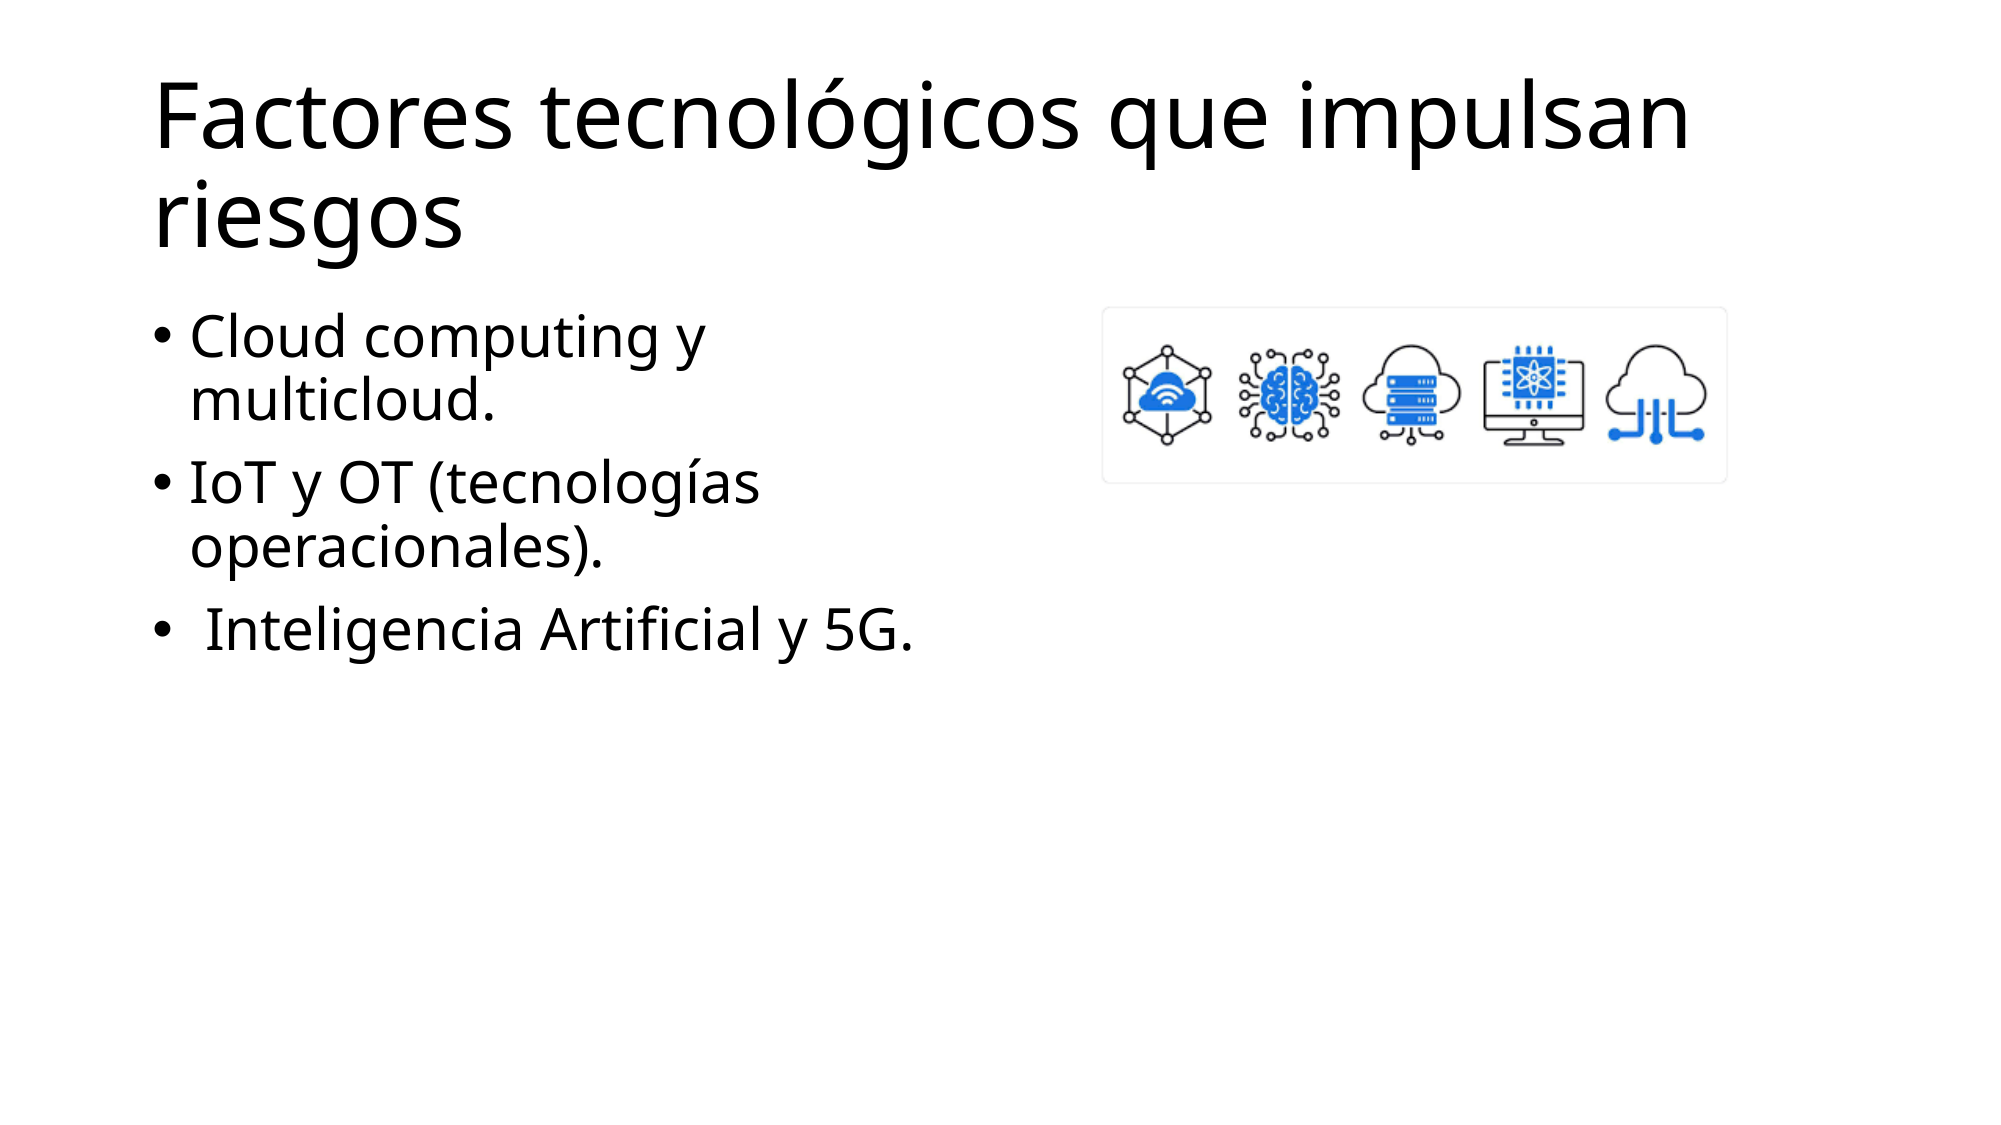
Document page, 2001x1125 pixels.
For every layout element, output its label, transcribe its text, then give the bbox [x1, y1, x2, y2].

picture [1094, 298, 1736, 493]
title Factores tecnológicos que impulsan riesgos [137, 59, 1863, 278]
list Cloud computing y multicloud. IoT y OT (tecnologías operacionales). Inteligencia Artificial y 5G. [137, 299, 988, 1014]
